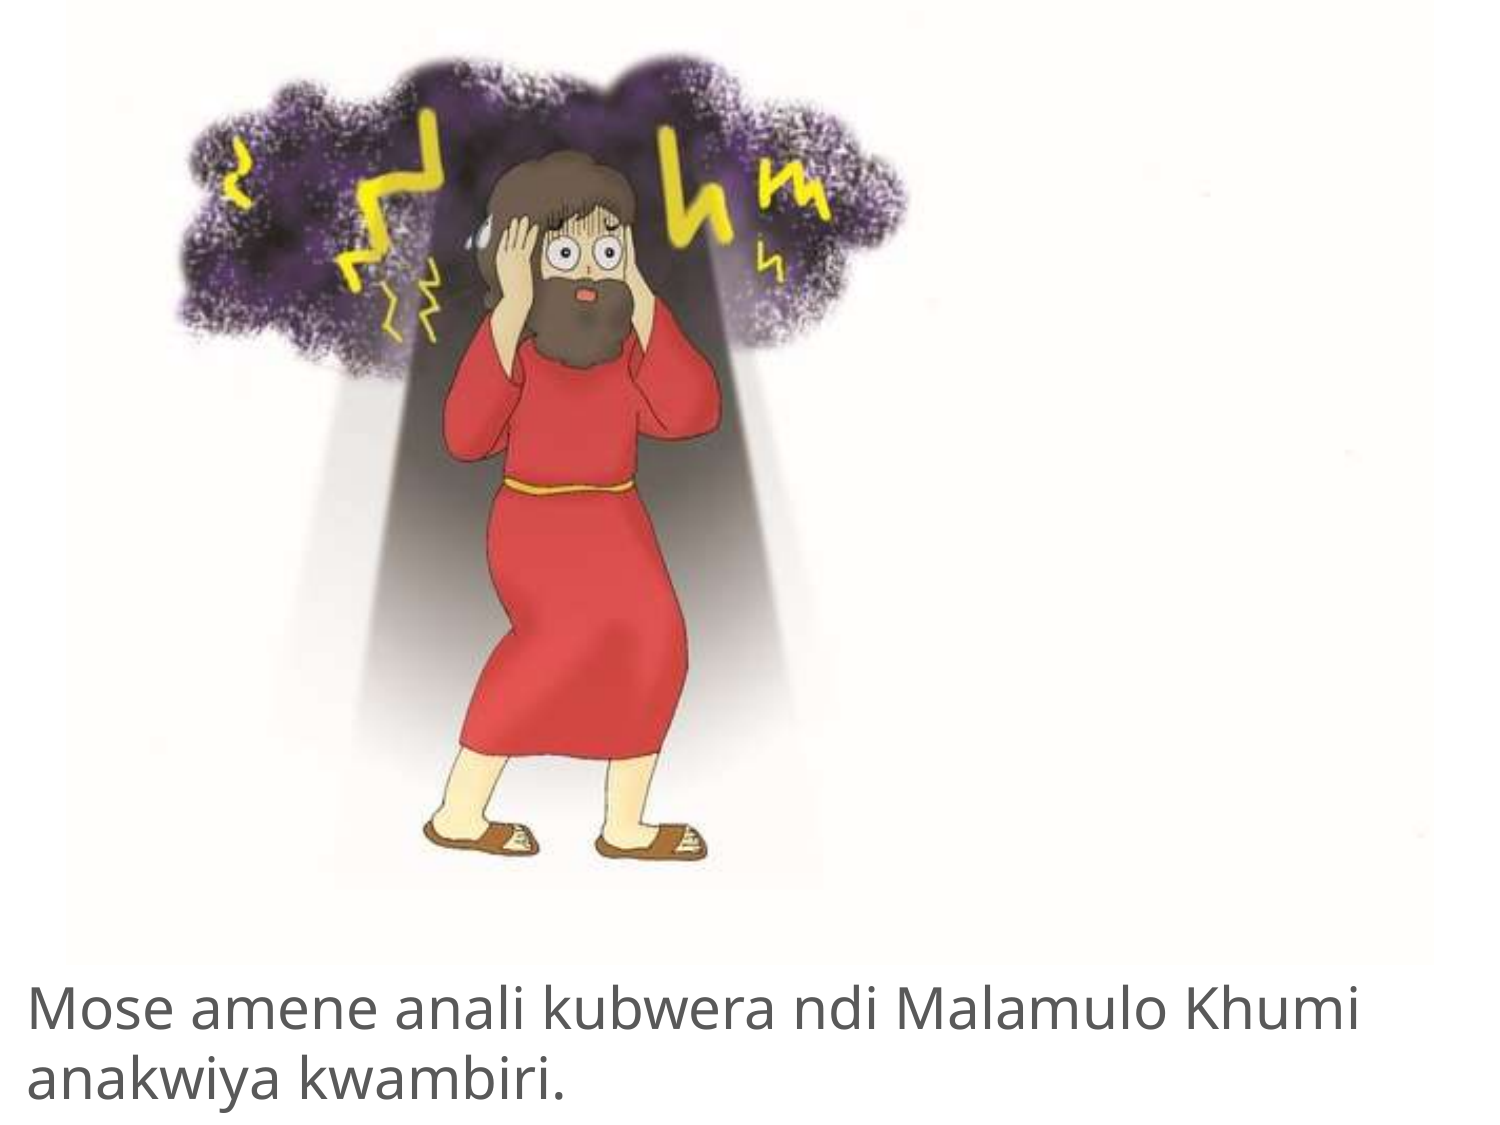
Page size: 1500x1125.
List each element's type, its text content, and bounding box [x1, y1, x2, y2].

text_box Mose amene anali kubwera ndi Malamulo Khumi anakwiya kwambiri. [11, 964, 1498, 1119]
picture [66, 0, 1434, 965]
